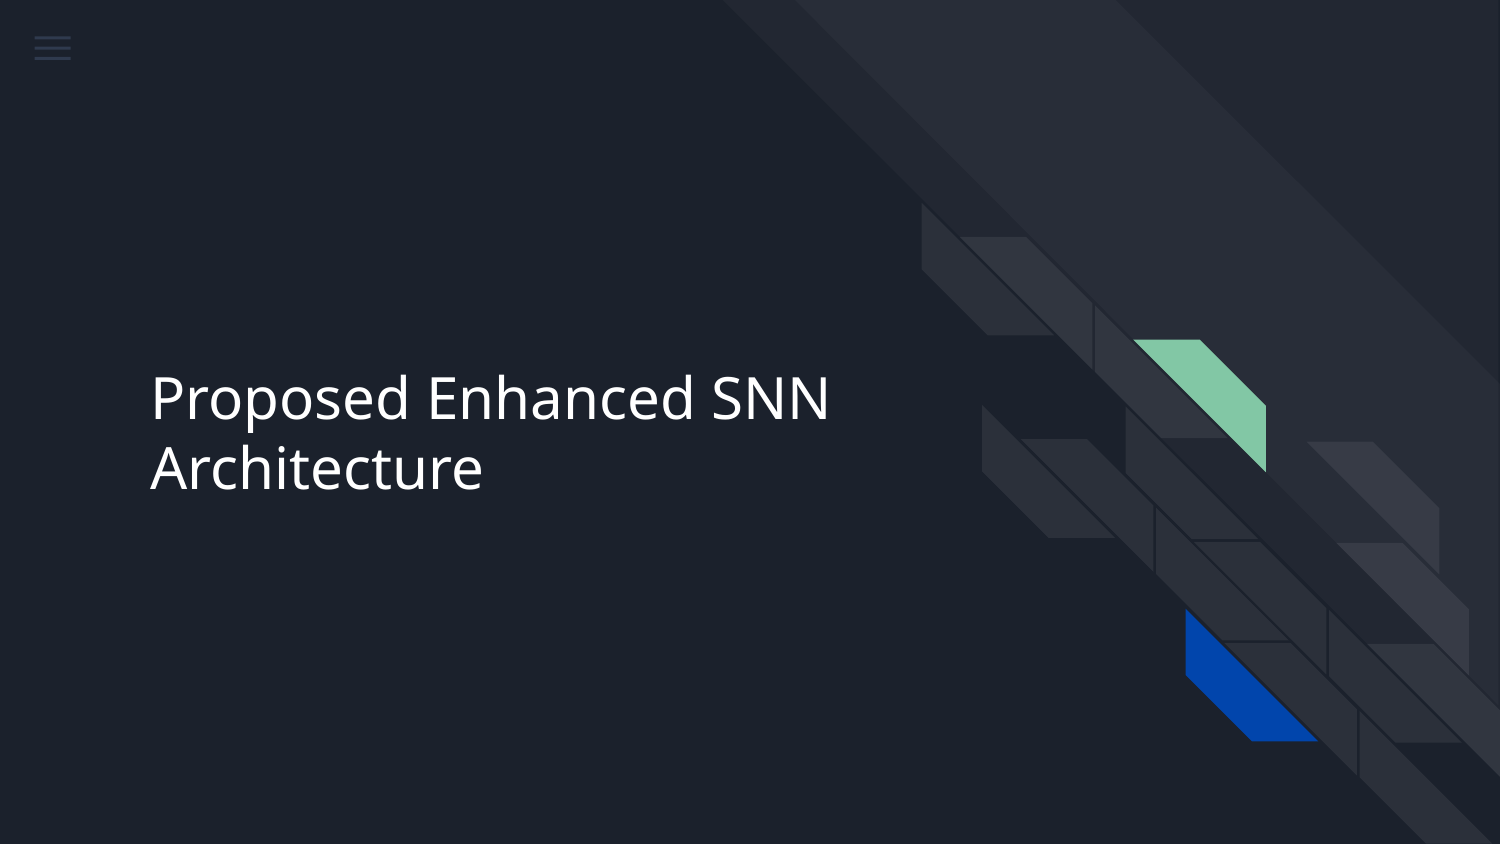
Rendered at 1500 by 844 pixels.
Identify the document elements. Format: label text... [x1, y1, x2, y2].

title Proposed Enhanced SNN Architecture [135, 336, 888, 526]
